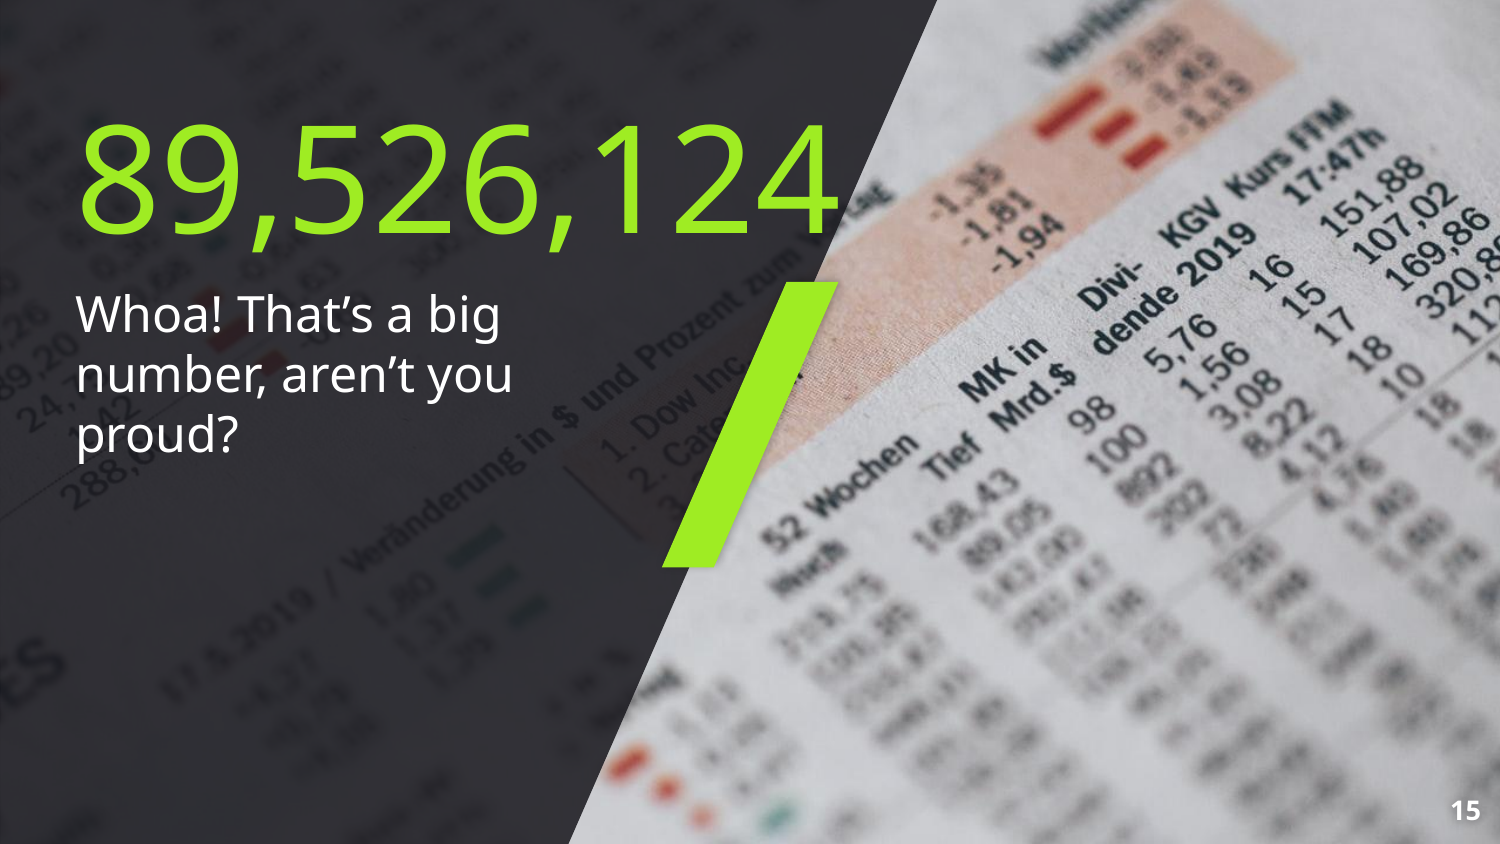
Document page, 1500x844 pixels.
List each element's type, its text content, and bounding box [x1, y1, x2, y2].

slide_number ‹#› [1391, 779, 1482, 844]
picture [569, 0, 1500, 844]
title 89,526,124 [75, 75, 843, 267]
subtitle Whoa! That’s a big number, aren’t you proud? [75, 282, 600, 411]
